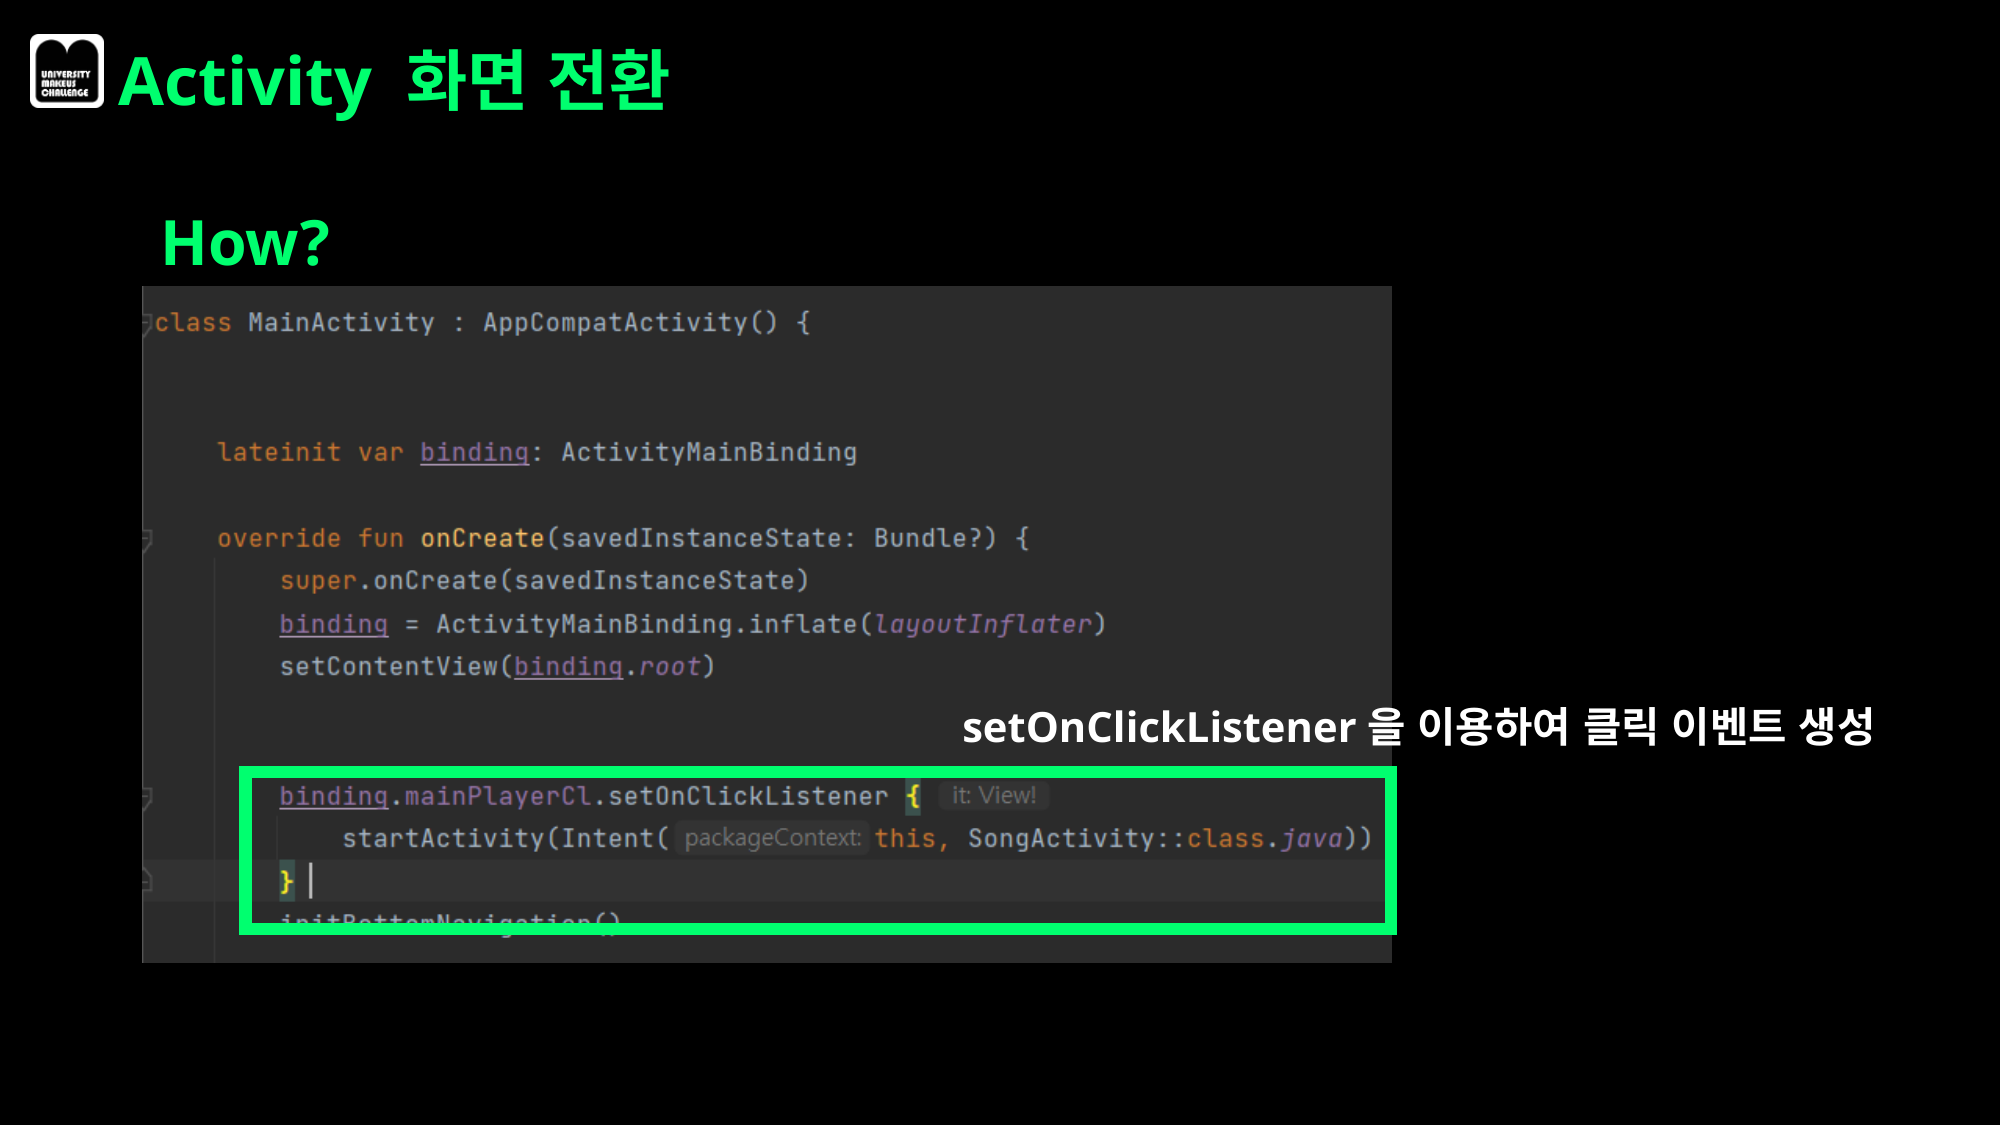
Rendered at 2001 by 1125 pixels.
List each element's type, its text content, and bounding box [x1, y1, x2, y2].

text_box setOnClickListener을 이용하여 클릭 이벤트 생성 [1392, 693, 1891, 759]
picture [30, 34, 104, 108]
text_box How? [145, 195, 346, 286]
picture [142, 286, 1392, 963]
text_box Activity 화면 전환 [103, 31, 686, 126]
